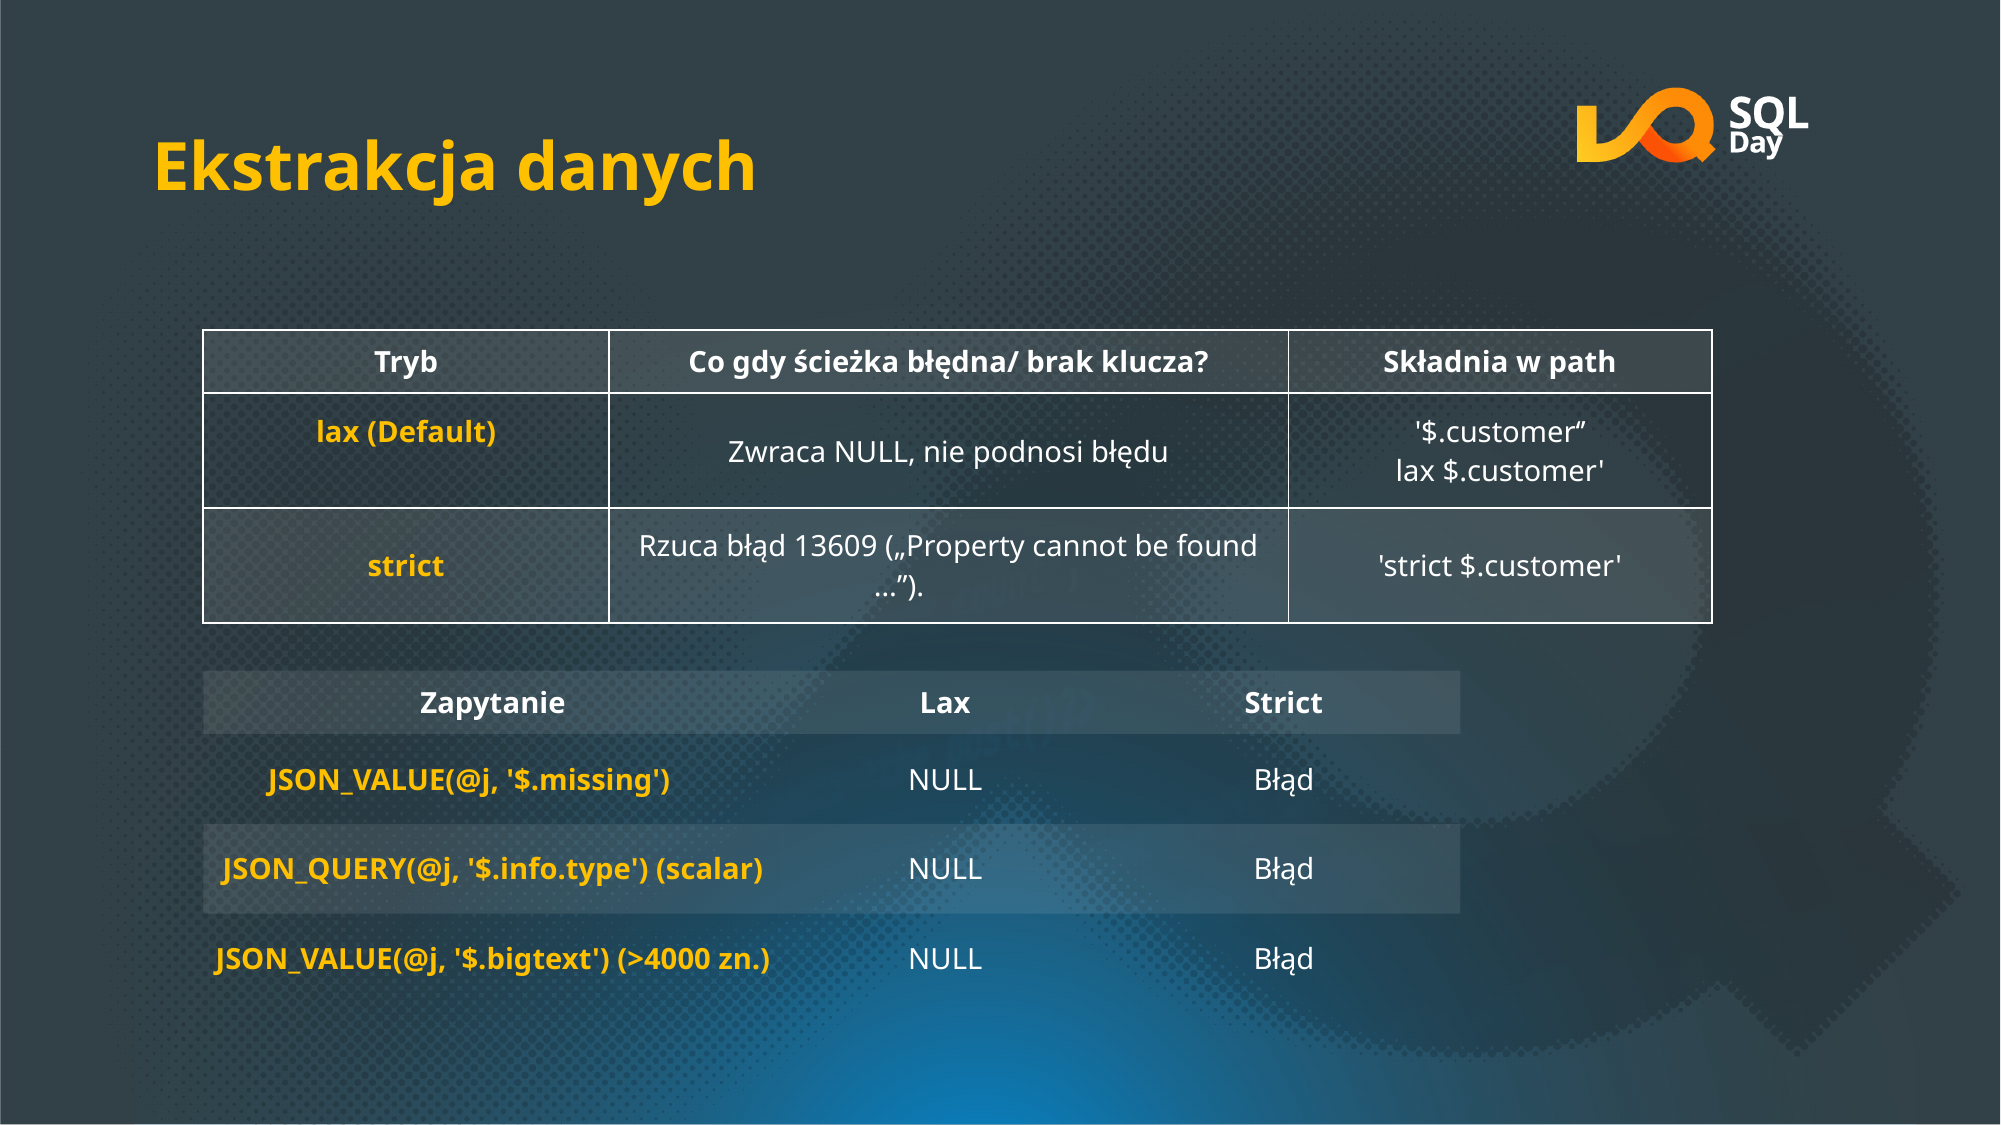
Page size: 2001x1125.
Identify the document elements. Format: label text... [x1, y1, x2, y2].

table_header Lax [783, 671, 1108, 734]
table_cell NULL [783, 734, 1108, 824]
table_cell Błąd [1108, 914, 1460, 1003]
table_cell strict [204, 509, 608, 622]
table_header Co gdy ścieżka błędna/ brak klucza? [610, 331, 1288, 392]
table_cell Błąd [1108, 824, 1460, 914]
table_cell lax (Default) [204, 394, 608, 507]
table_cell Zwraca NULL, nie podnosi błędu [610, 394, 1288, 507]
table_cell Rzuca błąd 13609 („Property cannot be found …”). [610, 509, 1288, 622]
table_cell NULL [783, 824, 1108, 914]
table_cell 'strict $.customer' [1289, 509, 1711, 622]
table_header Składnia w path [1289, 331, 1711, 392]
table_cell Błąd [1108, 734, 1460, 824]
title Ekstrakcja danych [137, 59, 1556, 278]
table_header Strict [1108, 671, 1460, 734]
table_cell '$.customer‘’ lax $.customer' [1289, 394, 1711, 507]
picture [0, 0, 2001, 1125]
table_header Tryb [204, 331, 608, 392]
table_cell NULL [783, 914, 1108, 1003]
table_cell JSON_QUERY(@j, '$.info.type') (scalar) [203, 824, 783, 914]
table_header Zapytanie [203, 671, 783, 734]
table_cell JSON_VALUE(@j, '$.bigtext') (>4000 zn.) [203, 914, 783, 1003]
table_cell JSON_VALUE(@j, '$.missing') [203, 734, 783, 824]
